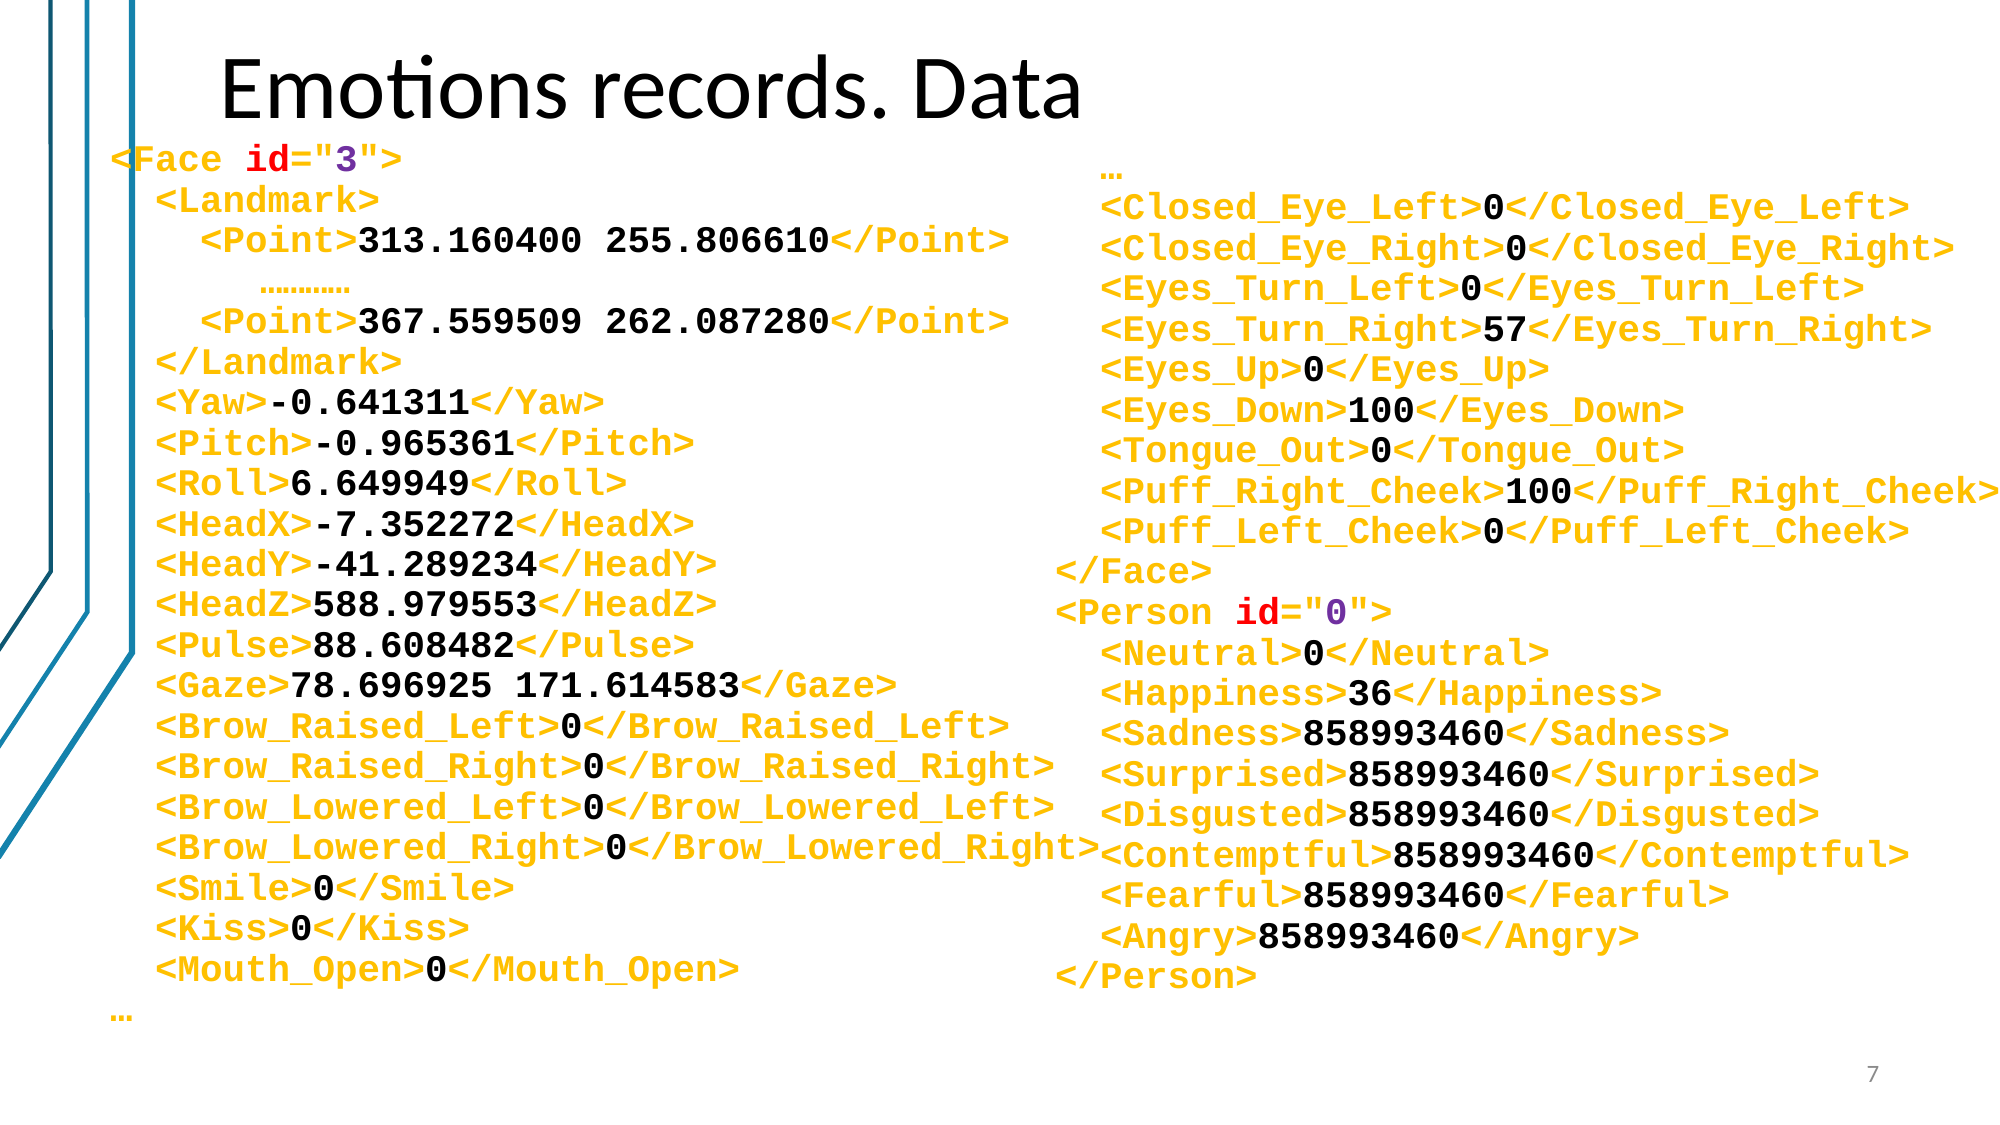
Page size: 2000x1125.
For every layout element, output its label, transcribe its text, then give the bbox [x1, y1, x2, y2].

list <Face id="3"> <Landmark> <Point>313.160400 255.806610</Point> ………… <Point>367.559509 262.087280</Point> </Landmark> <Yaw>-0.641311</Yaw> <Pitch>-0.965361</Pitch> <Roll>6.649949</Roll> <HeadX>-7.352272</HeadX> <HeadY>-41.289234</HeadY> <HeadZ>588.979553</HeadZ> <Pulse>88.608482</Pulse> <Gaze>78.696925 171.614583</Gaze> <Brow_Raised_Left>0</Brow_Raised_Left> <Brow_Raised_Right>0</Brow_Raised_Right> <Brow_Lowered_Left>0</Brow_Lowered_Left> <Brow_Lowered_Right>0</Brow_Lowered_Right> <Smile>0</Smile> <Kiss>0</Kiss> <Mouth_Open>0</Mouth_Open> … [90, 129, 1130, 1103]
title Emotions records. Data [199, 0, 1900, 137]
text_box … <Closed_Eye_Left>0</Closed_Eye_Left> <Closed_Eye_Right>0</Closed_Eye_Right> <Eyes_Turn_Left>0</Eyes_Turn_Left> <Eyes_Turn_Right>57</Eyes_Turn_Right> <Eyes_Up>0</Eyes_Up> <Eyes_Down>100</Eyes_Down> <Tongue_Out>0</Tongue_Out> <Puff_Right_Cheek>100</Puff_Right_Cheek> <Puff_Left_Cheek>0</Puff_Left_Cheek> </Face> <Person id="0"> <Neutral>0</Neutral> <Happiness>36</Happiness> <Sadness>858993460</Sadness> <Surprised>858993460</Surprised> <Disgusted>858993460</Disgusted> <Contemptful>858993460</Contemptful> <Fearful>858993460</Fearful> <Angry>858993460</Angry> </Person> [1035, 137, 2000, 1125]
